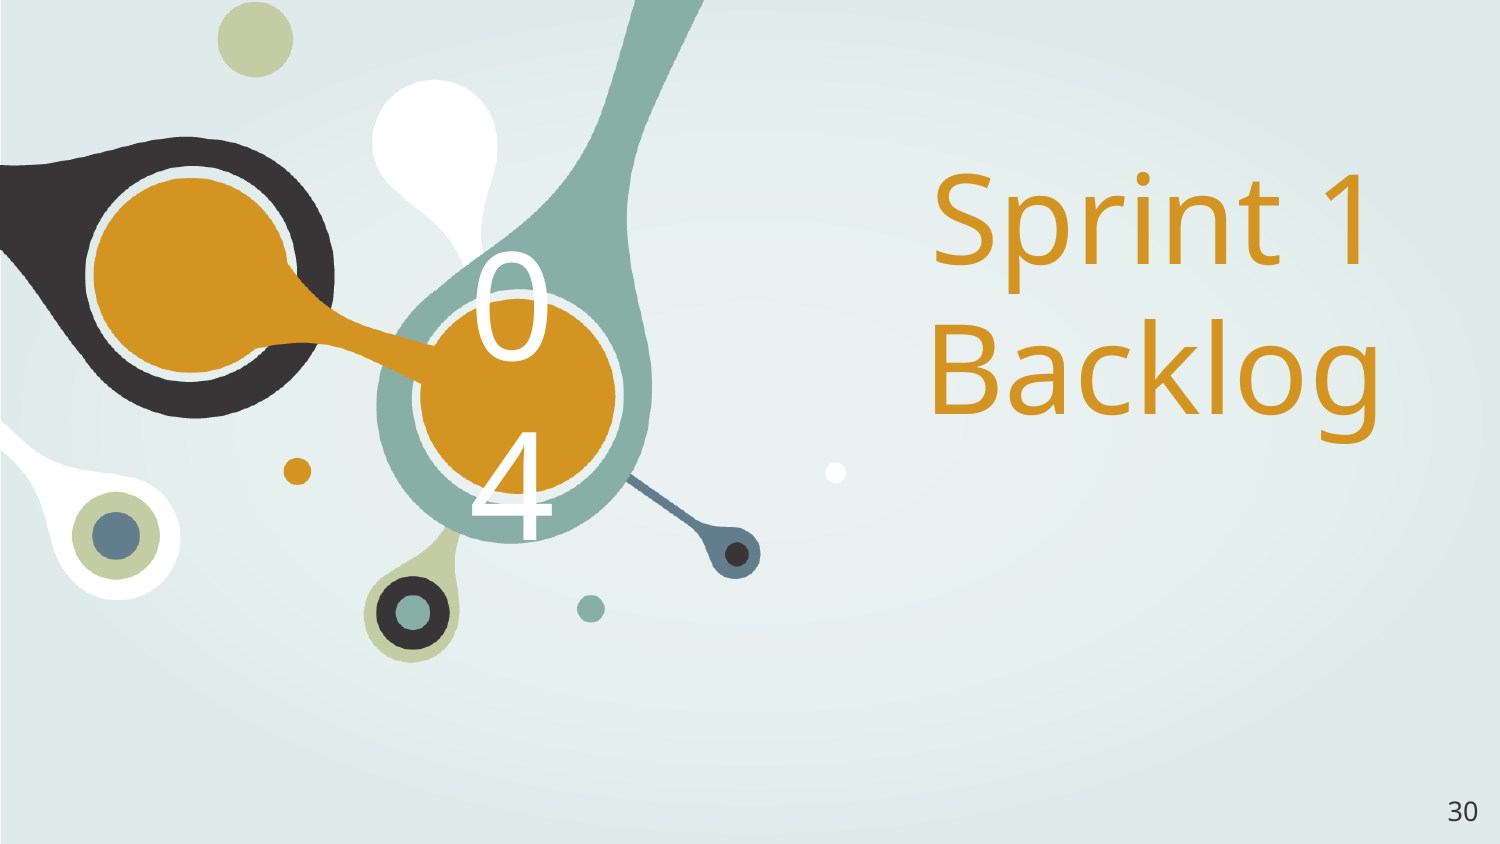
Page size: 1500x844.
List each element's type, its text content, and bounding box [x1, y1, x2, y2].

title 04 [425, 343, 599, 439]
picture [0, 0, 1500, 844]
title Sprint 1 Backlog [657, 319, 1402, 455]
slide_number ‹#› [1403, 779, 1494, 844]
